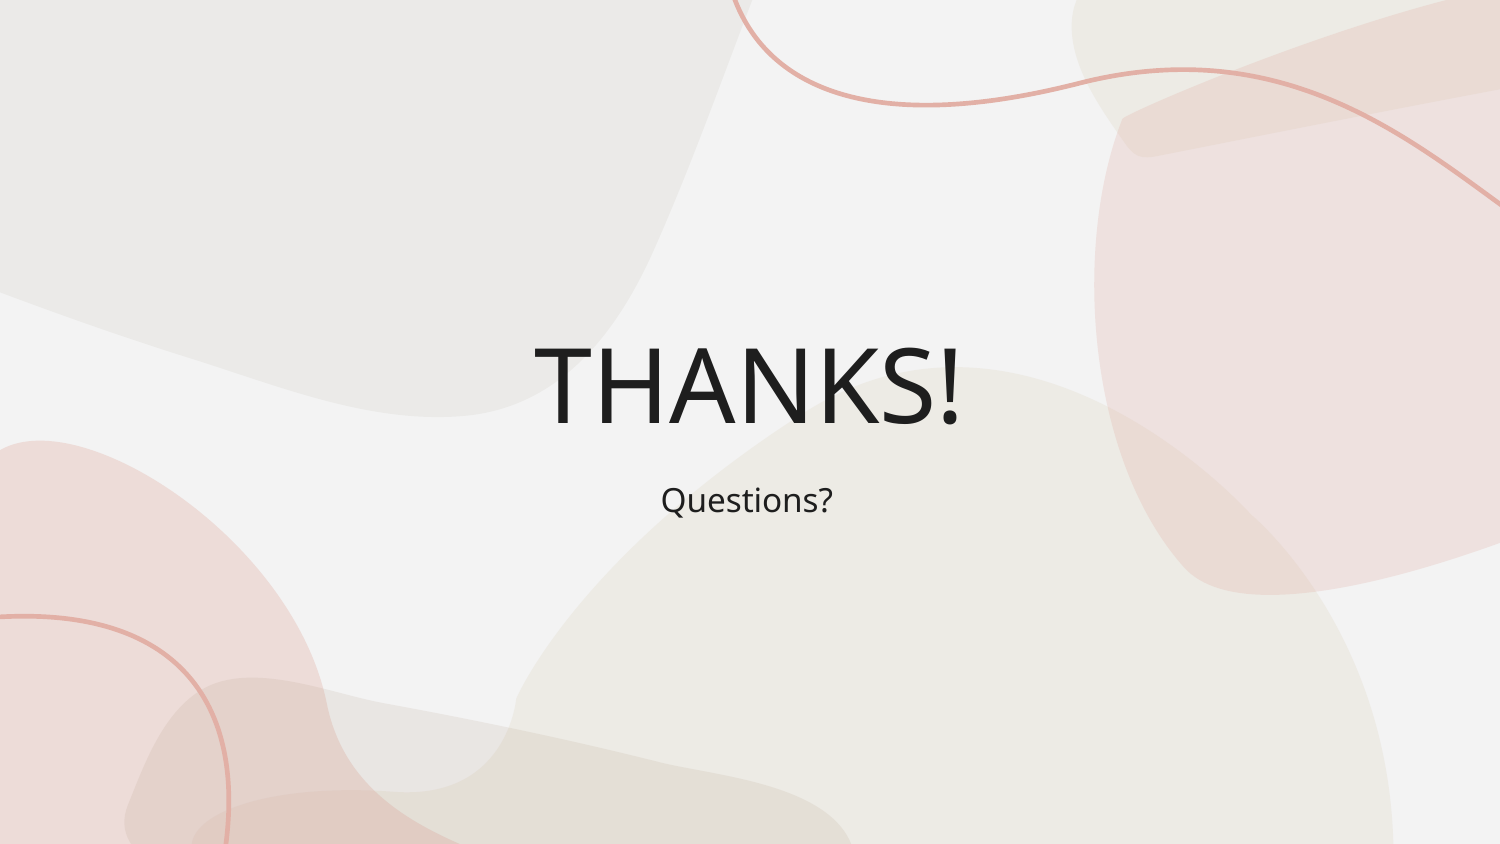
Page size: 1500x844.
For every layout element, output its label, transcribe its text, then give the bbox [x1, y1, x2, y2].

subtitle Questions? [645, 465, 855, 536]
title THANKS! [209, 300, 1291, 465]
